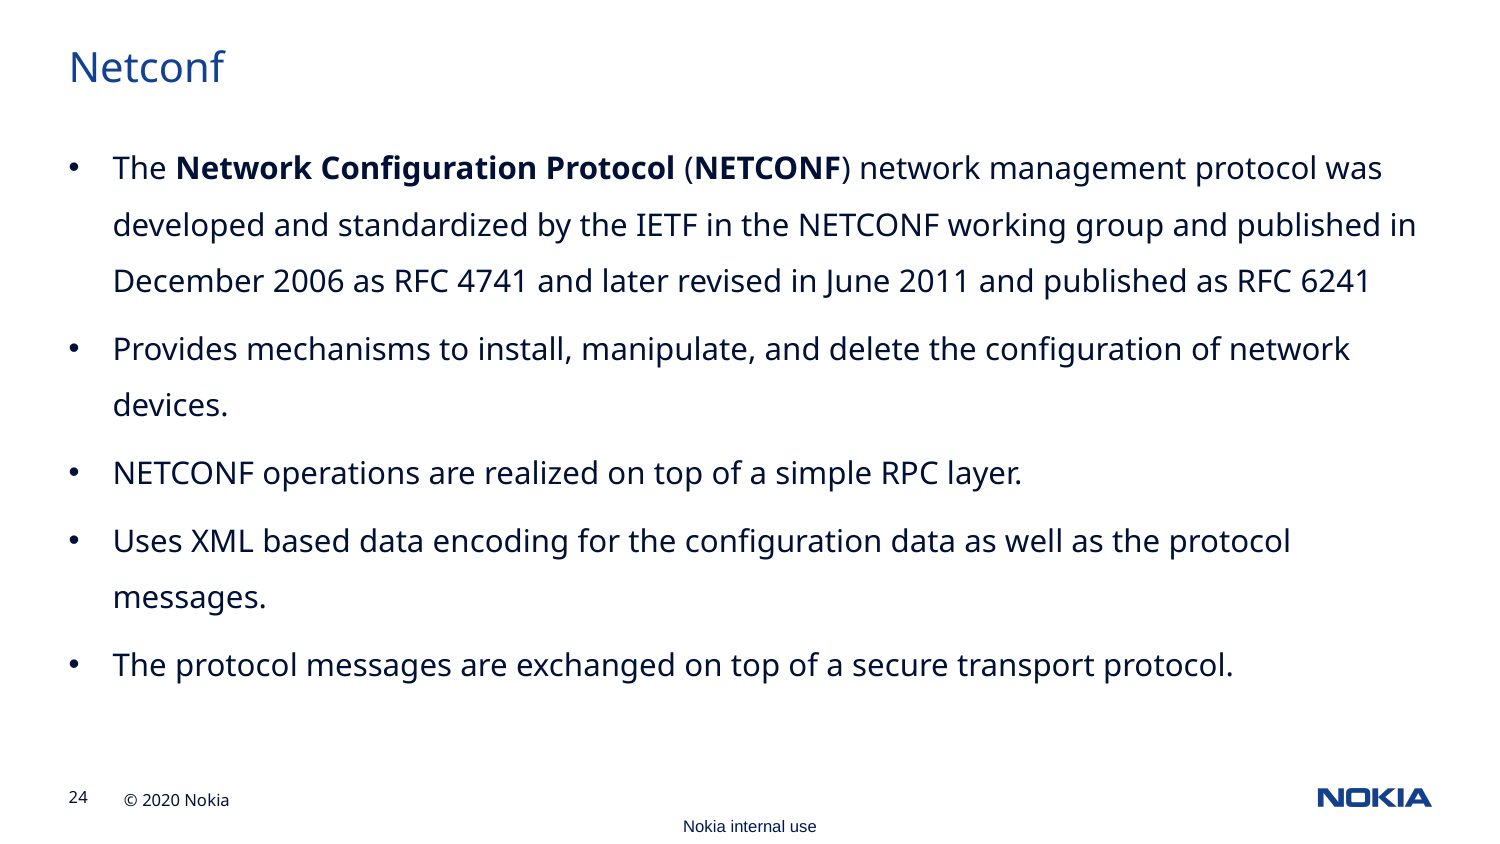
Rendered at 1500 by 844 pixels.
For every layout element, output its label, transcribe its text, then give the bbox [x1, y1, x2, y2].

list Netconf [68, 46, 1432, 97]
list The Network Configuration Protocol (NETCONF) network management protocol was developed and standardized by the IETF in the NETCONF working group and published in December 2006 as RFC 4741 and later revised in June 2011 and published as RFC 6241 Provides mechanisms to install, manipulate, and delete the configuration of network devices. NETCONF operations are realized on top of a simple RPC layer. Uses XML based data encoding for the configuration data as well as the protocol messages. The protocol messages are exchanged on top of a secure transport protocol. [68, 129, 1432, 714]
picture [1292, 762, 1458, 833]
